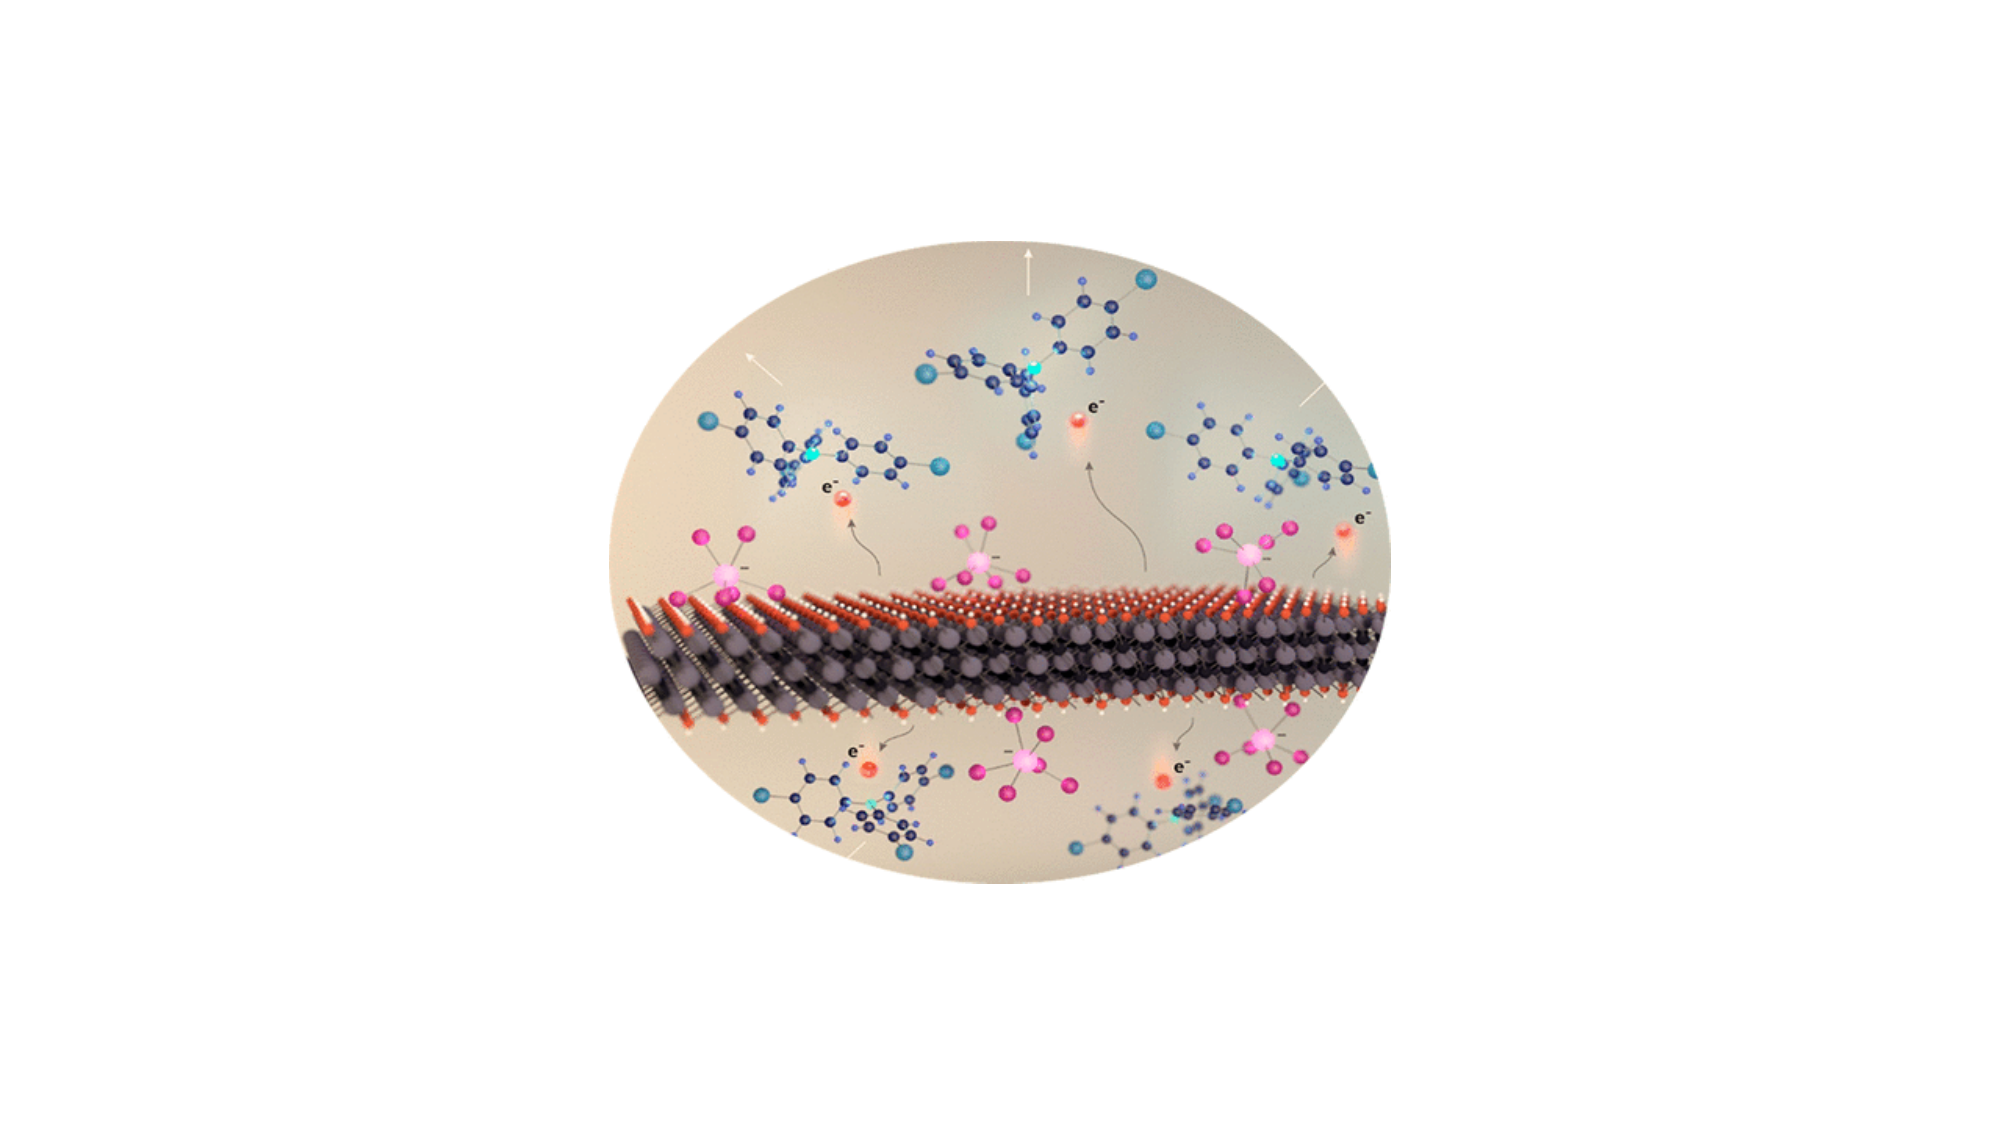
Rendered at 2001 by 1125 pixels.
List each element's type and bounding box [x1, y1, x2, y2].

picture [609, 241, 1391, 884]
